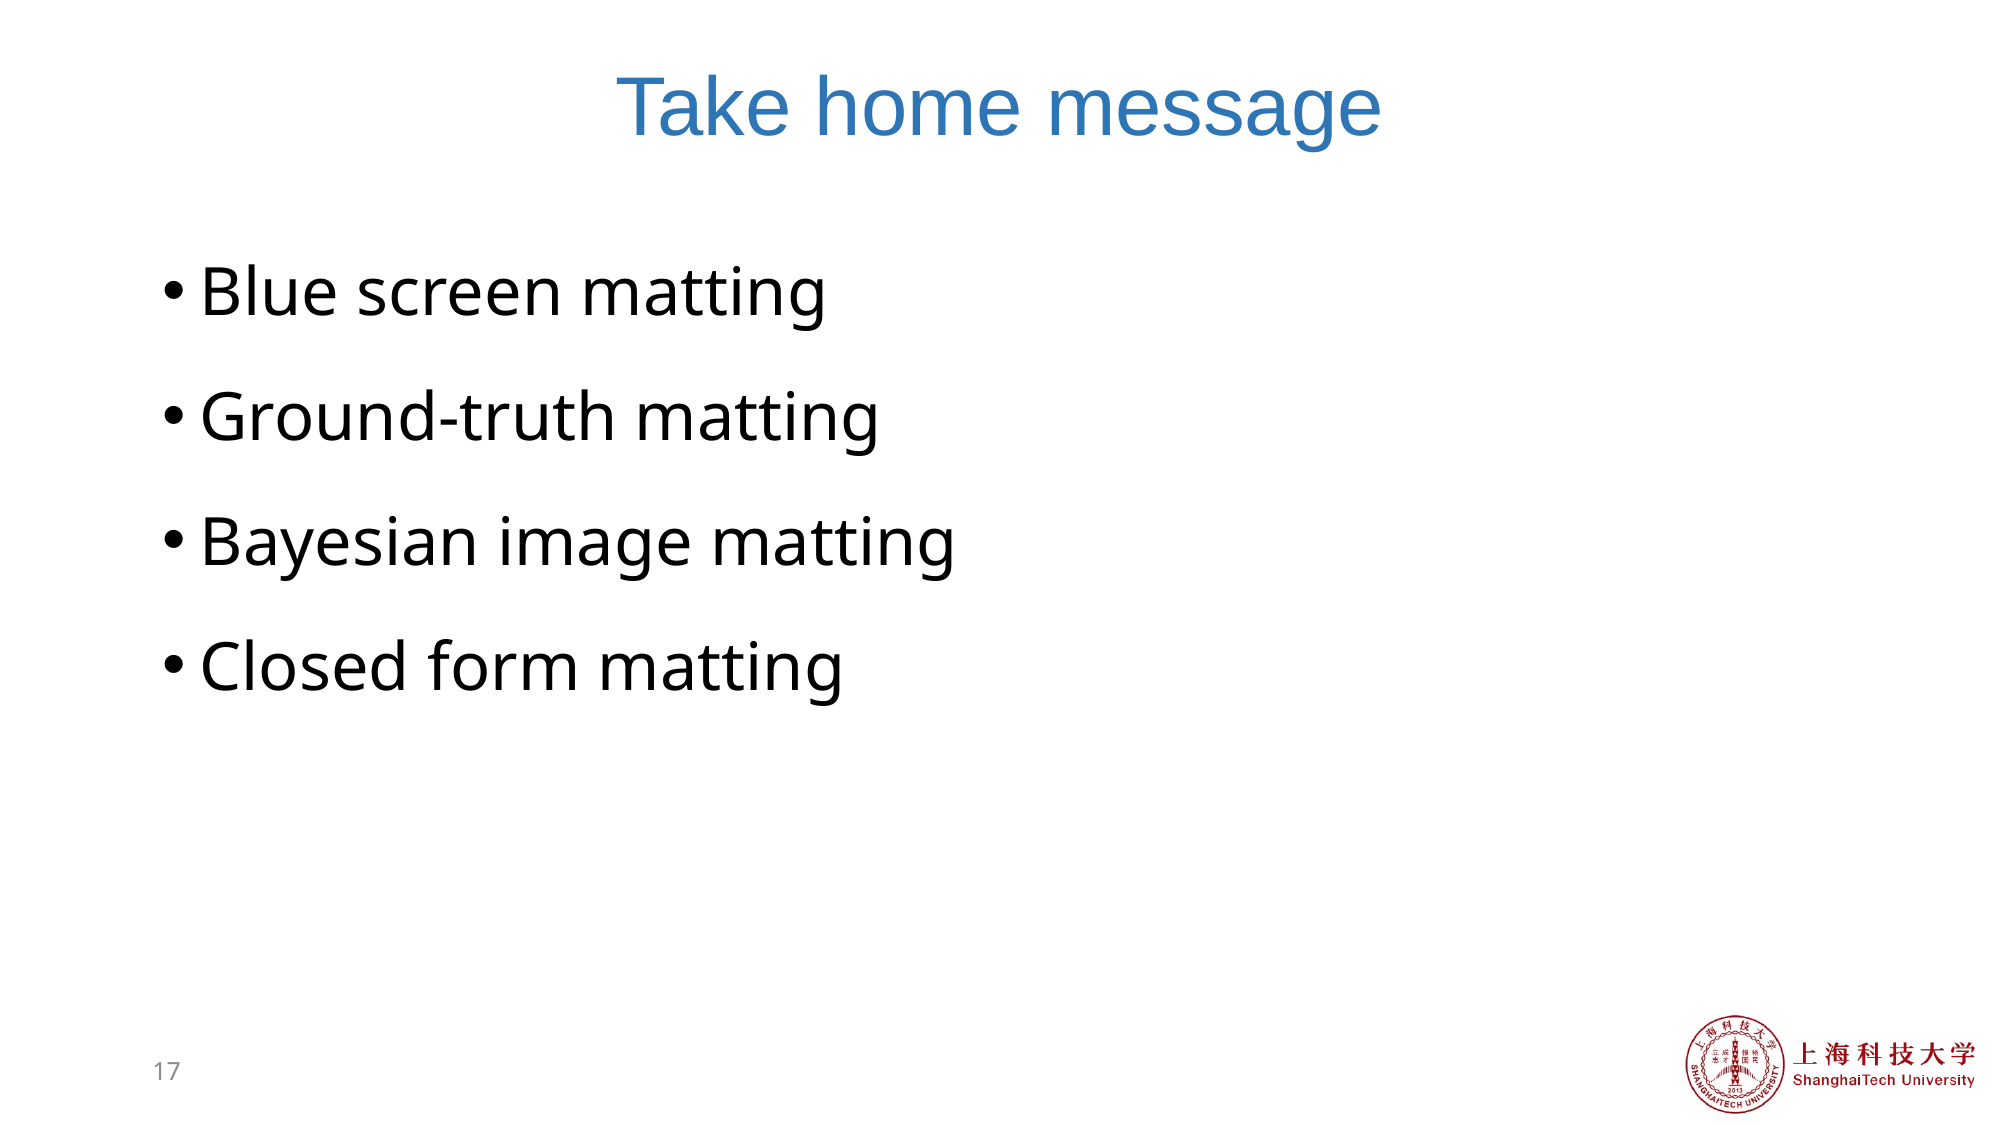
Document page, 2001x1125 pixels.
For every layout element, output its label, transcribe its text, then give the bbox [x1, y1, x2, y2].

slide_number 17 [137, 1042, 588, 1103]
text_box Take home message [0, 0, 2000, 218]
list Blue screen matting Ground-truth matting Bayesian image matting Closed form matting [147, 218, 1889, 1029]
picture [1685, 1024, 1975, 1114]
